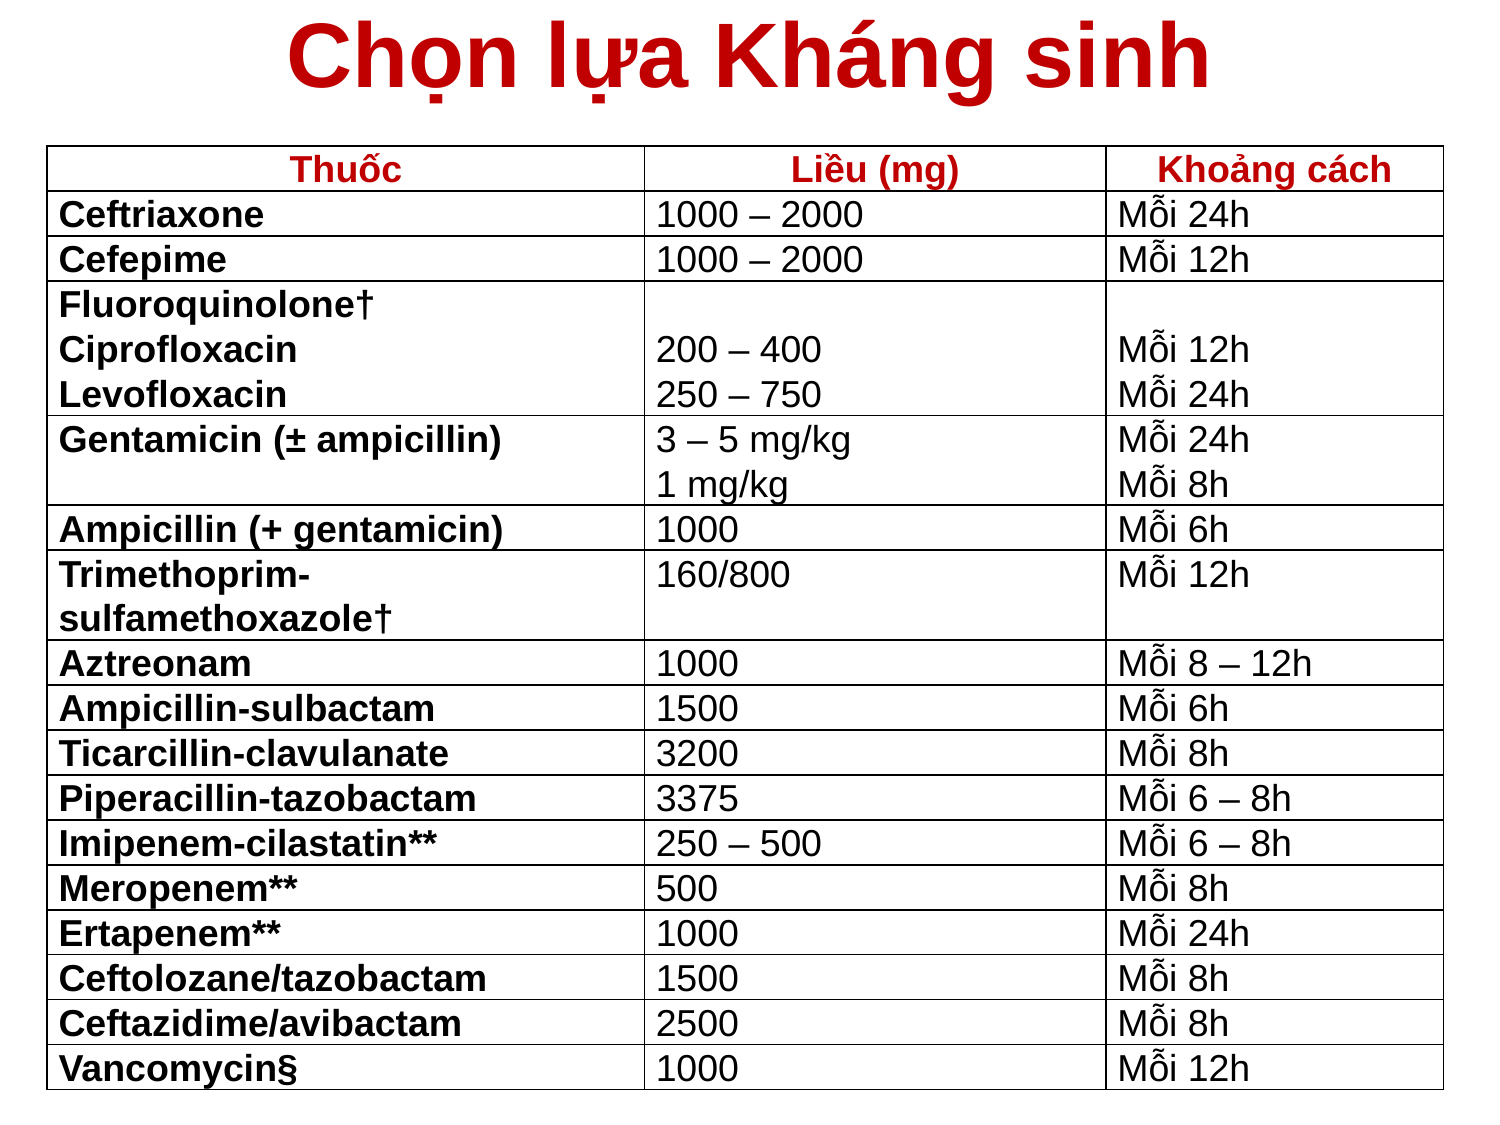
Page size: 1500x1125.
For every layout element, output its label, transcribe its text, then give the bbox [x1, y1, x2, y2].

table_cell Cefepime [48, 237, 644, 280]
table_header Khoảng cách [1107, 147, 1443, 190]
table_cell Ceftazidime/avibactam [48, 1000, 644, 1044]
table_cell 250 – 500 [645, 821, 1105, 864]
table_cell Gentamicin (± ampicillin) [48, 416, 644, 504]
table_cell Meropenem** [48, 866, 644, 909]
table_cell Aztreonam [48, 641, 644, 684]
table_cell Mỗi 6h [1107, 506, 1443, 549]
table_cell Mỗi 12h Mỗi 24h [1107, 282, 1443, 415]
table_cell Fluoroquinolone† Ciprofloxacin Levofloxacin [48, 282, 644, 415]
table_cell Mỗi 8 – 12h [1107, 641, 1443, 684]
table_cell 1000 [645, 506, 1105, 549]
table_cell 3375 [645, 776, 1105, 819]
table_cell 500 [645, 866, 1105, 909]
table_cell 1000 – 2000 [645, 192, 1105, 235]
table_cell Ceftolozane/tazobactam [48, 955, 644, 999]
table_cell 1000 [645, 911, 1105, 954]
table_header Thuốc [48, 147, 644, 190]
table_cell 200 – 400 250 – 750 [645, 282, 1105, 415]
table_cell Mỗi 8h [1107, 1000, 1443, 1044]
table_cell Mỗi 24h [1107, 192, 1443, 235]
table_cell Ceftriaxone [48, 192, 644, 235]
table_cell Mỗi 12h [1107, 237, 1443, 280]
title Chọn lựa Kháng sinh [103, 0, 1397, 117]
table_cell Mỗi 24h [1107, 911, 1443, 954]
table_cell Piperacillin-tazobactam [48, 776, 644, 819]
table_cell Ampicillin (+ gentamicin) [48, 506, 644, 549]
table_cell 1000 [645, 641, 1105, 684]
table_cell Mỗi 8h [1107, 731, 1443, 774]
table_cell 3 – 5 mg/kg 1 mg/kg [645, 416, 1105, 504]
table_cell Imipenem-cilastatin** [48, 821, 644, 864]
table_cell 1500 [645, 955, 1105, 999]
table_cell Mỗi 6 – 8h [1107, 776, 1443, 819]
table_header Liều (mg) [645, 147, 1105, 190]
table_cell Mỗi 6h [1107, 686, 1443, 729]
table_cell Ticarcillin-clavulanate [48, 731, 644, 774]
table_cell Mỗi 8h [1107, 955, 1443, 999]
table_cell 160/800 [645, 551, 1105, 639]
table_cell Mỗi 12h [1107, 1045, 1443, 1089]
table_cell 2500 [645, 1000, 1105, 1044]
table_cell 1500 [645, 686, 1105, 729]
table_cell Mỗi 6 – 8h [1107, 821, 1443, 864]
table_cell Trimethoprim-sulfamethoxazole† [48, 551, 644, 639]
table_cell Mỗi 24h Mỗi 8h [1107, 416, 1443, 504]
table_cell Ampicillin-sulbactam [48, 686, 644, 729]
table_cell Mỗi 12h [1107, 551, 1443, 639]
table_cell Vancomycin§ [48, 1045, 644, 1089]
table_cell Mỗi 8h [1107, 866, 1443, 909]
table_cell Ertapenem** [48, 911, 644, 954]
table_cell 1000 [645, 1045, 1105, 1089]
table_cell 3200 [645, 731, 1105, 774]
table_cell 1000 – 2000 [645, 237, 1105, 280]
